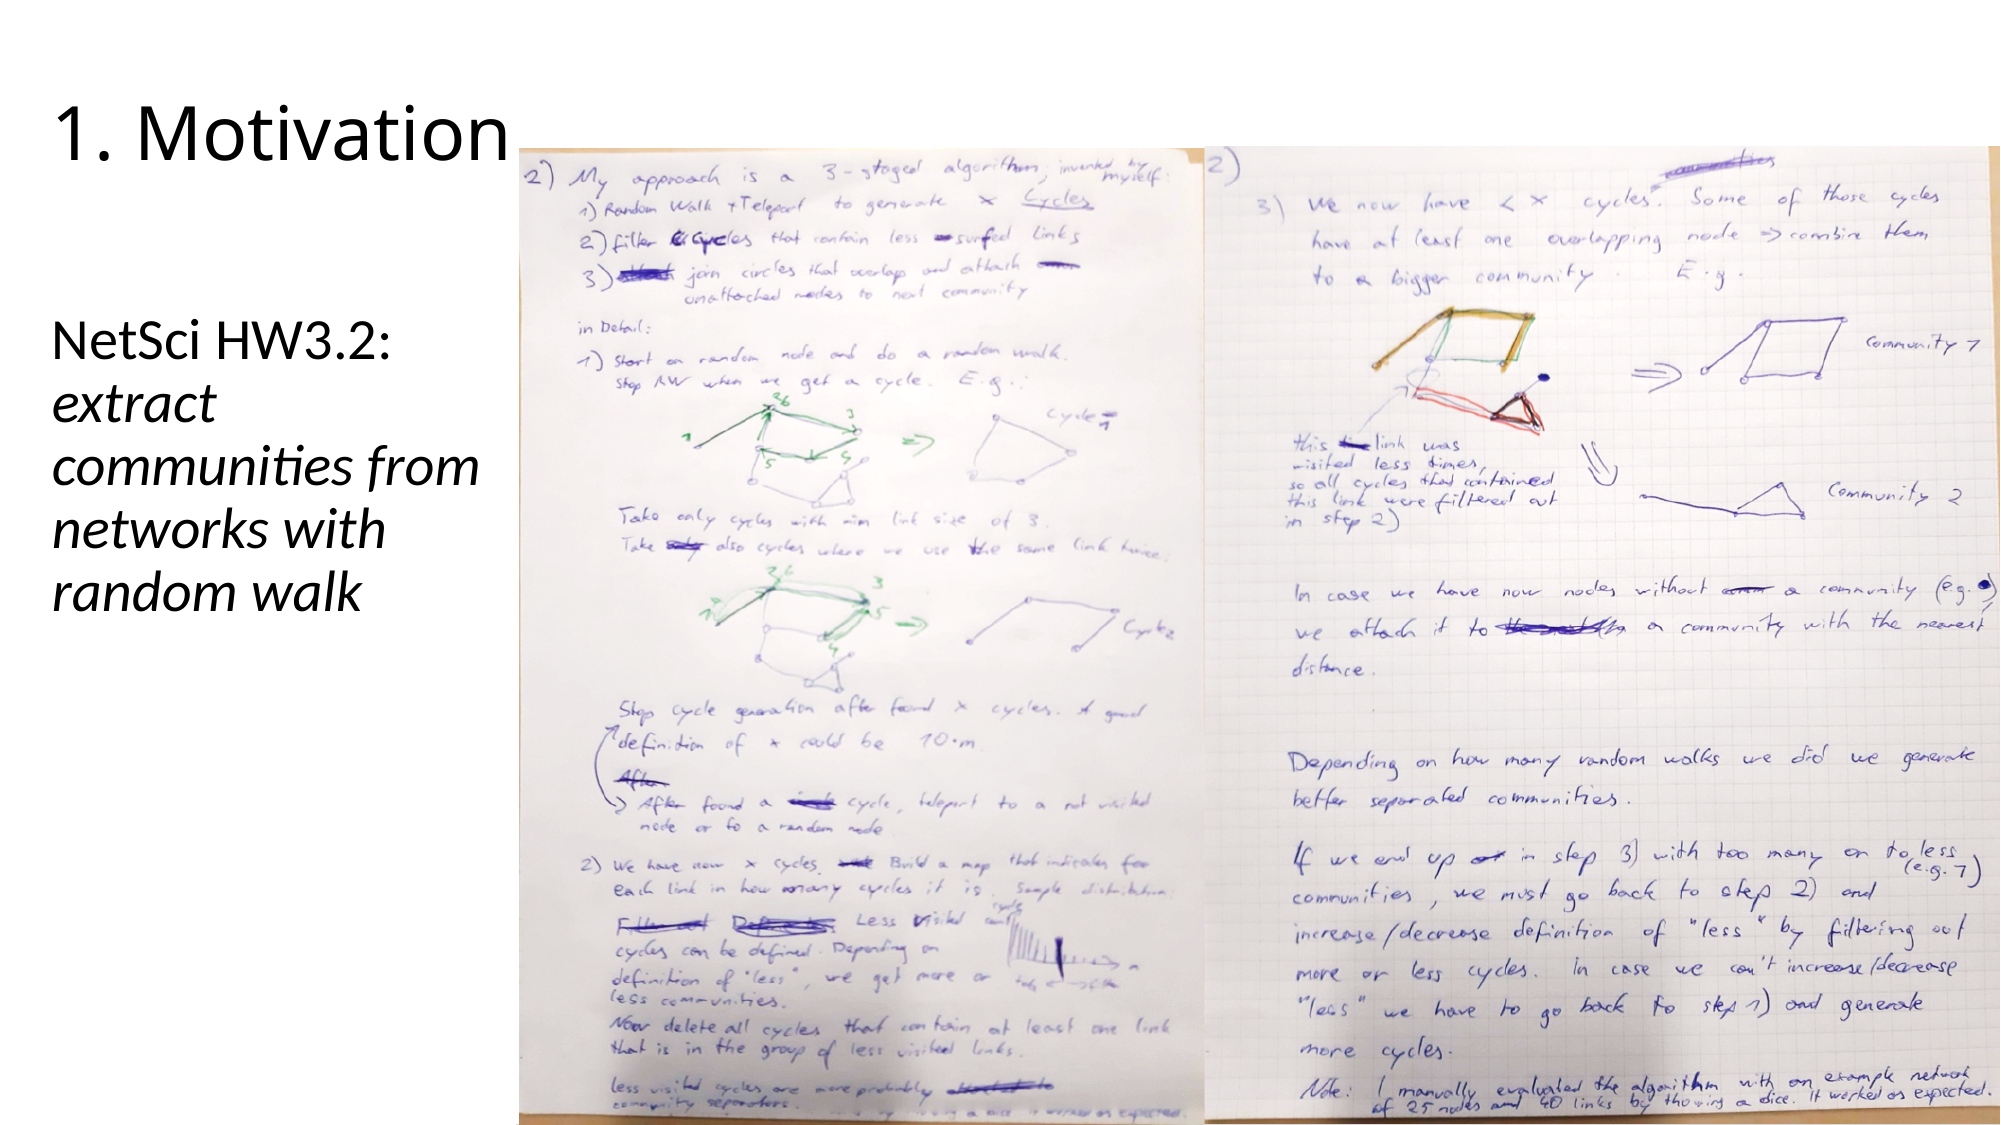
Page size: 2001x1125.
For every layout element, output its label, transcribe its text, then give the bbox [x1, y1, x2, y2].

text_box 1. Motivation [36, 27, 1762, 245]
list NetSci HW3.2: extract communities from networks with random walk [36, 301, 516, 1016]
picture [516, 146, 2000, 1125]
